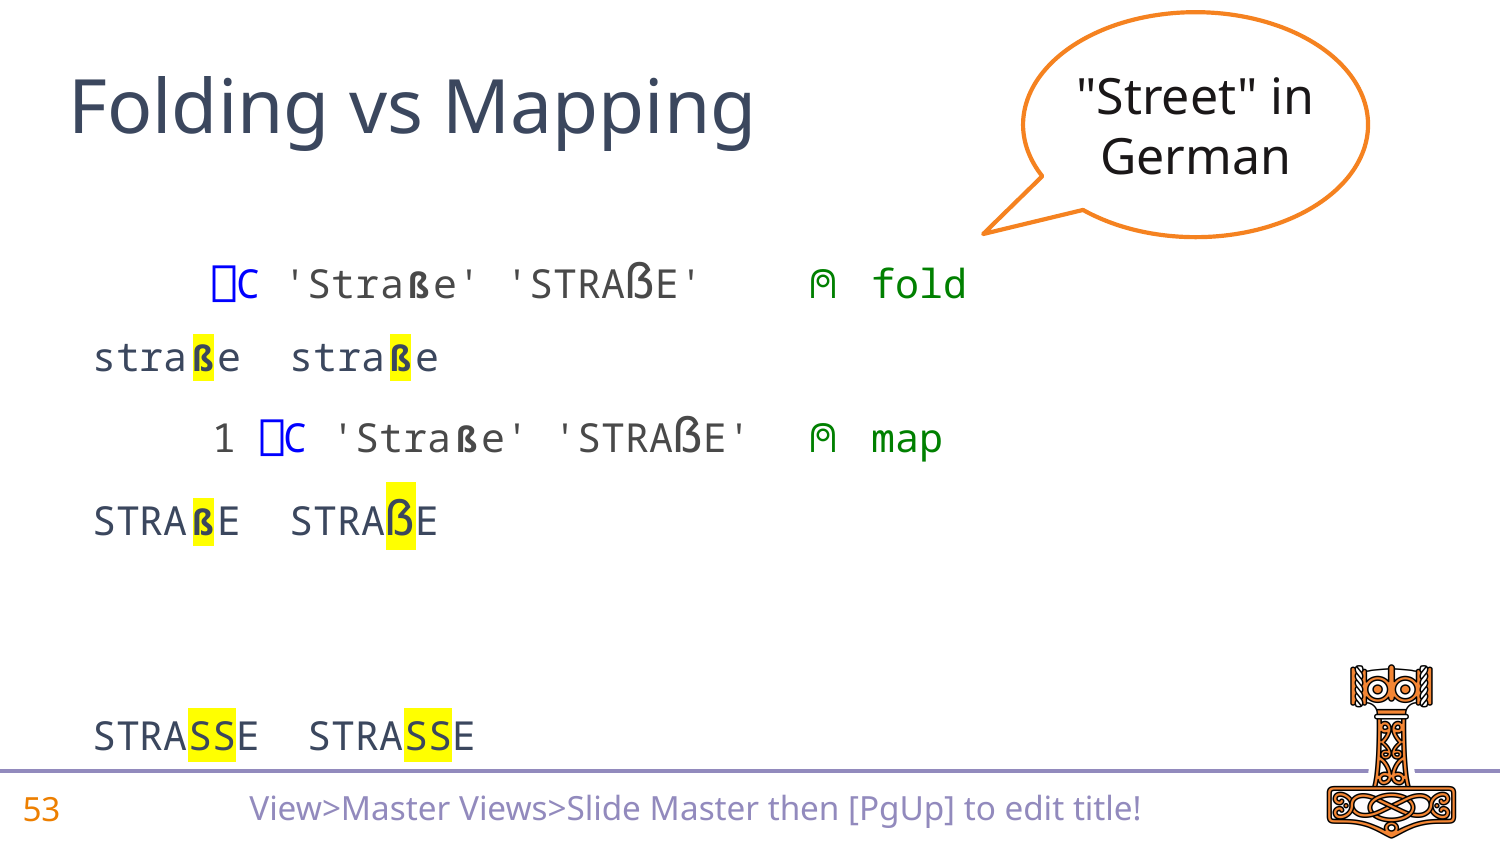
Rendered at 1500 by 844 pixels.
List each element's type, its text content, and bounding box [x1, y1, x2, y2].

list ⎕C 'Straße' 'STRAẞE' ⍝ fold straße straße 1 ⎕C 'Straße' 'STRAẞE' ⍝ map STRAßE STRAẞE STRASSE STRASSE [53, 237, 1425, 769]
title Folding vs Mapping [53, 43, 1071, 157]
text_box "Street" in German [981, 10, 1371, 240]
picture [1320, 655, 1461, 844]
